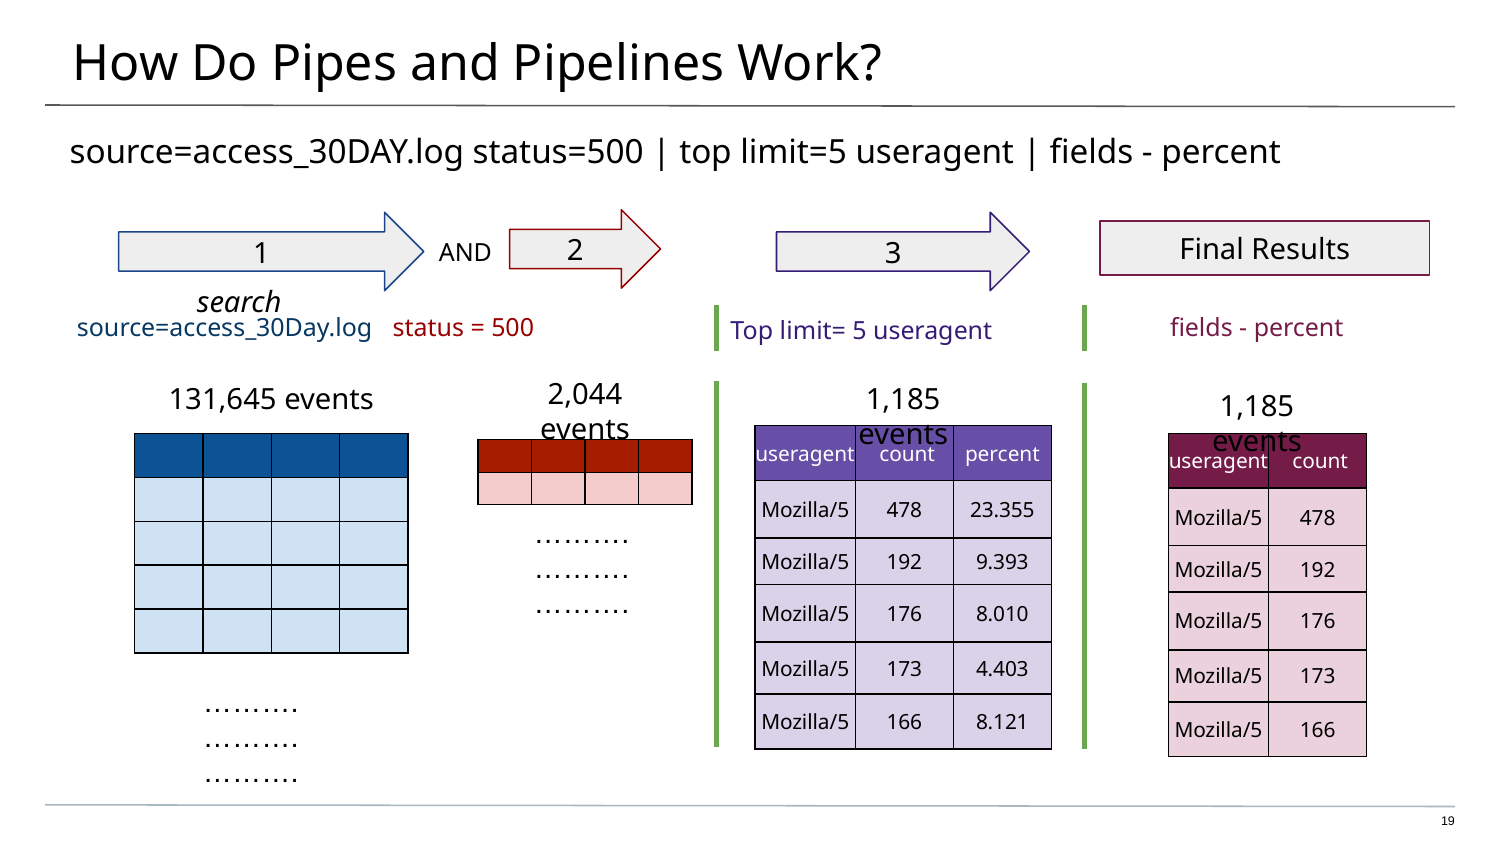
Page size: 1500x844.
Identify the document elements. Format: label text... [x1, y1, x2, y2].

text_box source=access_30DAY.log status=500 | top limit=5 useragent | fields - percent [54, 114, 1455, 194]
table_cell 23.355 [954, 481, 1051, 537]
table_cell [135, 522, 202, 564]
table_cell 478 [1269, 489, 1366, 545]
text_box Top limit= 5 useragent [730, 299, 1076, 354]
table_cell [340, 478, 407, 521]
table_cell 8.121 [954, 695, 1051, 748]
table_cell [272, 566, 339, 608]
table_header [479, 440, 531, 472]
table_cell Mozilla/5 [1169, 593, 1268, 649]
table_cell Mozilla/5 [756, 539, 855, 584]
slide_number 19 [1412, 813, 1455, 831]
table_cell [340, 610, 407, 652]
table_cell [272, 610, 339, 652]
text_box 2,044 events [484, 360, 686, 406]
table_cell [135, 566, 202, 608]
table_cell 8.010 [954, 585, 1051, 641]
table_cell 9.393 [954, 539, 1051, 584]
table_cell [135, 478, 202, 521]
table_cell Mozilla/5 [756, 643, 855, 693]
text_box source=access_30Day.log status = 500 [70, 296, 710, 351]
table_header count [1269, 434, 1366, 487]
table_cell 176 [856, 585, 953, 641]
table_cell Mozilla/5 [756, 585, 855, 641]
table_cell Mozilla/5 [756, 695, 855, 748]
table_cell [639, 473, 691, 504]
table_header [532, 440, 584, 472]
text_box ………. ………. ………. [504, 499, 659, 645]
text_box 1,185 events [1156, 372, 1358, 418]
table_cell [272, 478, 339, 521]
text_box ………. ………. ………. [173, 668, 329, 814]
text_box 1 [118, 212, 423, 291]
table_header [272, 434, 339, 477]
table_cell 176 [1269, 593, 1366, 649]
table_cell [204, 478, 271, 521]
text_box Final Results [1100, 220, 1430, 275]
table_cell 192 [1269, 546, 1366, 591]
table_header [639, 440, 691, 472]
table_header [340, 434, 407, 477]
table_cell 173 [856, 643, 953, 693]
text_box 131,645 events [151, 365, 391, 411]
table_cell 4.403 [954, 643, 1051, 693]
table_cell [204, 566, 271, 608]
table_cell [204, 610, 271, 652]
table_header [135, 434, 202, 477]
text_box search [181, 268, 329, 323]
table_header percent [954, 426, 1051, 480]
table_cell [532, 473, 584, 499]
table_header count [856, 426, 953, 480]
table_cell 166 [1269, 703, 1366, 756]
table_cell 478 [856, 481, 953, 537]
table_cell [135, 610, 202, 652]
text_box 1,185 events [802, 365, 1004, 411]
text_box 3 [776, 212, 1030, 291]
table_cell Mozilla/5 [1169, 489, 1268, 545]
table_cell 192 [856, 539, 953, 584]
title How Do Pipes and Pipelines Work? [0, 0, 1500, 88]
table_cell 173 [1269, 651, 1366, 701]
table_cell Mozilla/5 [1169, 546, 1268, 591]
table_cell [204, 522, 271, 564]
table_cell [272, 522, 339, 564]
table_cell [479, 473, 531, 504]
table_cell Mozilla/5 [1169, 651, 1268, 701]
table_cell 166 [856, 695, 953, 748]
text_box 2 [510, 209, 661, 289]
table_cell Mozilla/5 [1169, 703, 1268, 756]
table_header useragent [756, 426, 855, 480]
text_box fields - percent [1108, 296, 1406, 351]
table_header [204, 434, 271, 477]
text_box AND [423, 221, 510, 276]
table_cell Mozilla/5 [756, 481, 855, 537]
table_header useragent [1169, 434, 1268, 487]
table_cell [586, 473, 638, 499]
table_cell [340, 566, 407, 608]
table_header [586, 440, 638, 472]
table_cell [340, 522, 407, 564]
